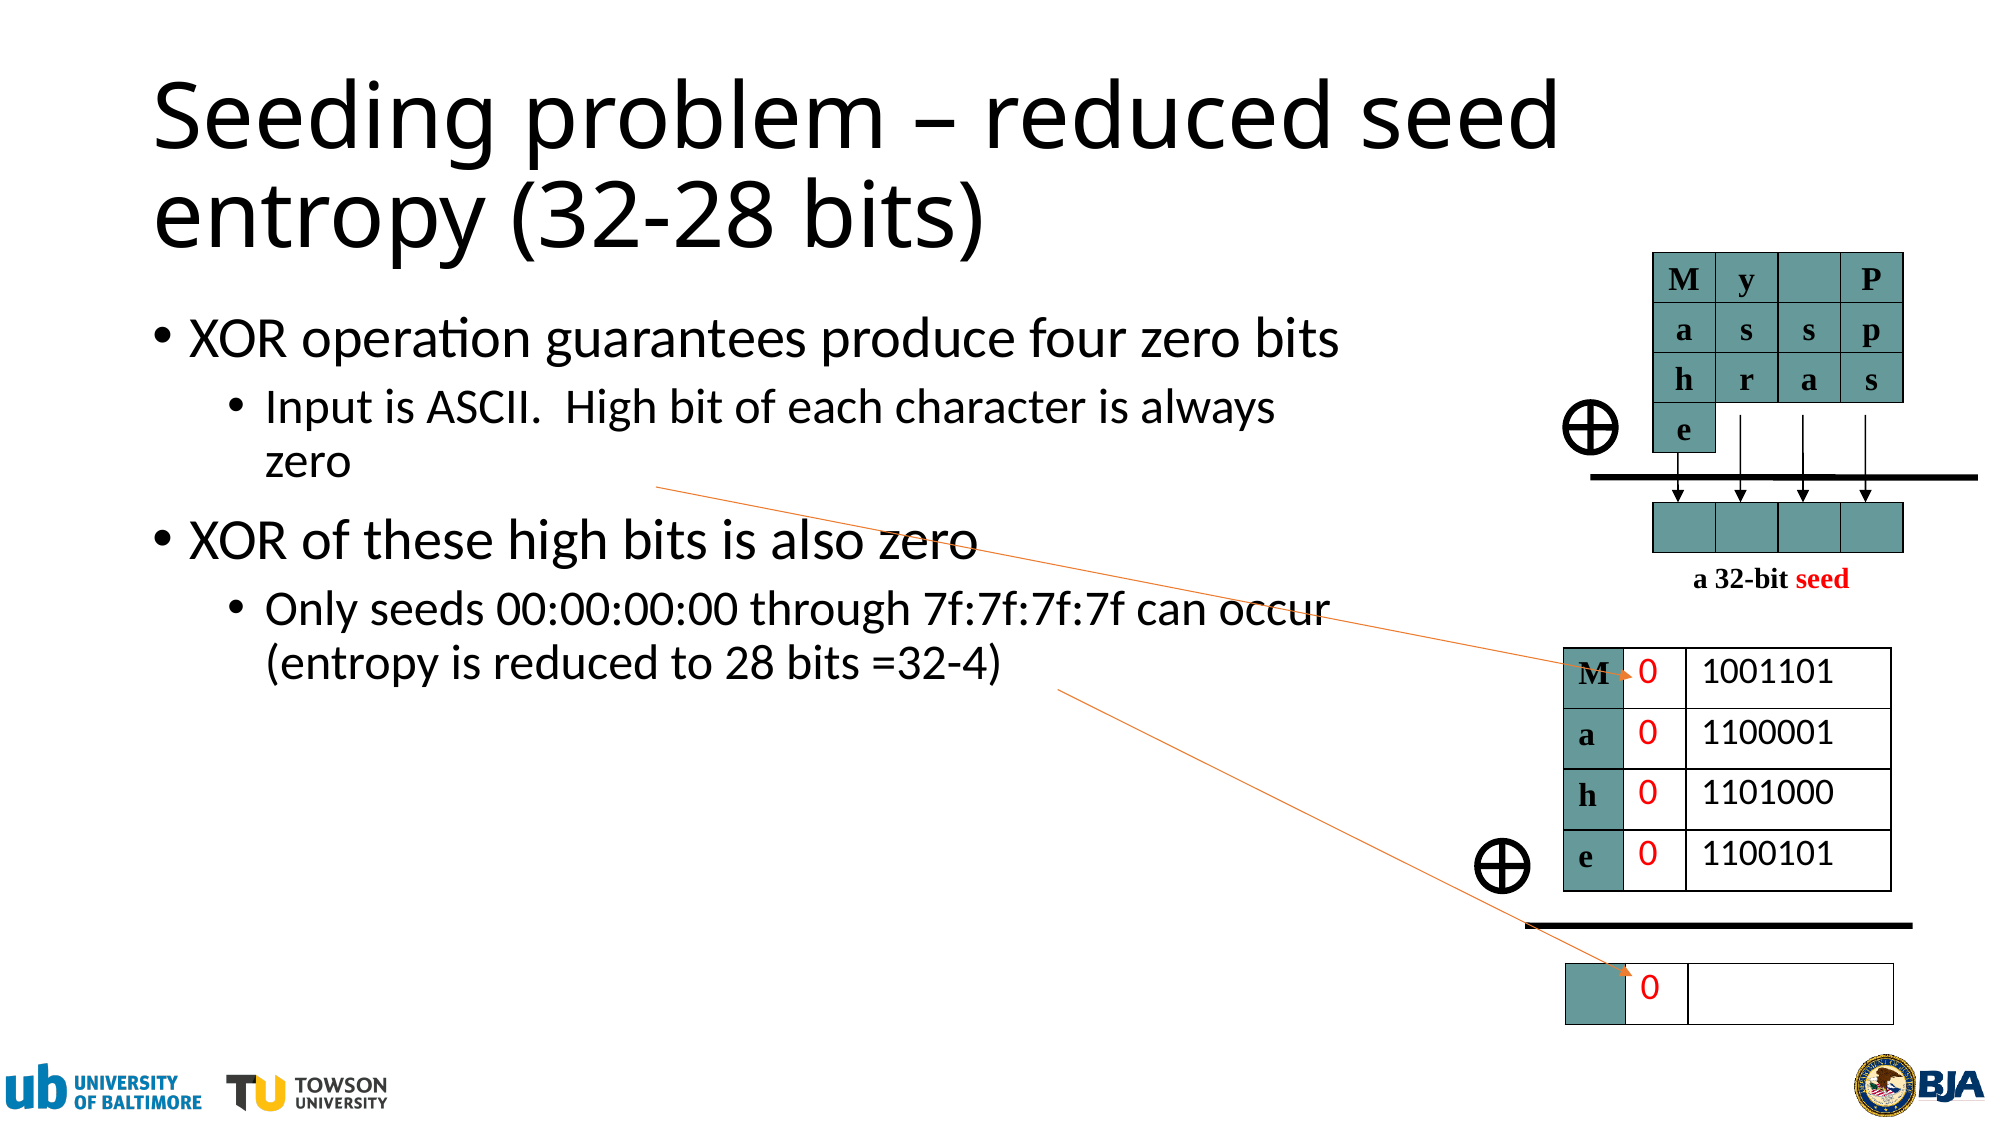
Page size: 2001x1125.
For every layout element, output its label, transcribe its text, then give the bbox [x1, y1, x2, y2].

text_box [655, 486, 1633, 678]
text_box [1591, 402, 1616, 427]
text_box [1715, 502, 1777, 552]
text_box [1652, 502, 1715, 553]
text_box a 32-bit seed [1678, 552, 1865, 602]
table_cell 1100001 [1687, 709, 1890, 768]
table_cell 0 [1633, 770, 1685, 829]
text_box p [1840, 302, 1903, 352]
table_header 1001101 [1687, 649, 1890, 708]
text_box [1840, 502, 1903, 553]
table_cell 0 [1633, 709, 1685, 768]
text_box s [1777, 302, 1840, 352]
table_header 0 [1624, 649, 1685, 708]
text_box h [1652, 352, 1715, 402]
picture [0, 1031, 407, 1125]
text_box [1591, 428, 1616, 453]
table_cell 1101000 [1687, 770, 1890, 829]
text_box a [1777, 352, 1840, 403]
text_box s [1840, 352, 1903, 403]
table_header [1689, 964, 1893, 1024]
text_box [1734, 414, 1747, 503]
table_header [1566, 977, 1625, 1024]
text_box s [1715, 302, 1777, 352]
text_box [1565, 402, 1590, 427]
table_header M [1564, 678, 1623, 689]
text_box [1777, 252, 1840, 302]
text_box r [1715, 352, 1777, 403]
picture [1854, 1054, 1986, 1117]
text_box P [1840, 252, 1903, 302]
table_cell 1100101 [1687, 831, 1890, 890]
table_cell 0 [1633, 831, 1685, 890]
list XOR operation guarantees produce four zero bits Input is ASCII. High bit of each character is always zero XOR of these high bits is also zero Only seeds 00:00:00:00 through 7f:7f:7f:7f can occur (entropy is reduced to 28 bits =32-4) [137, 299, 1357, 1014]
text_box [1777, 502, 1840, 552]
text_box y [1715, 252, 1777, 302]
text_box M [1652, 252, 1715, 302]
text_box [1859, 414, 1872, 503]
text_box [1565, 428, 1590, 453]
text_box [1796, 414, 1810, 503]
title Seeding problem – reduced seed entropy (32-28 bits) [137, 59, 1863, 278]
table_header 0 [1626, 964, 1687, 1024]
text_box a [1652, 302, 1715, 352]
text_box e [1652, 402, 1716, 453]
text_box [1671, 452, 1685, 503]
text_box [1057, 689, 1633, 977]
